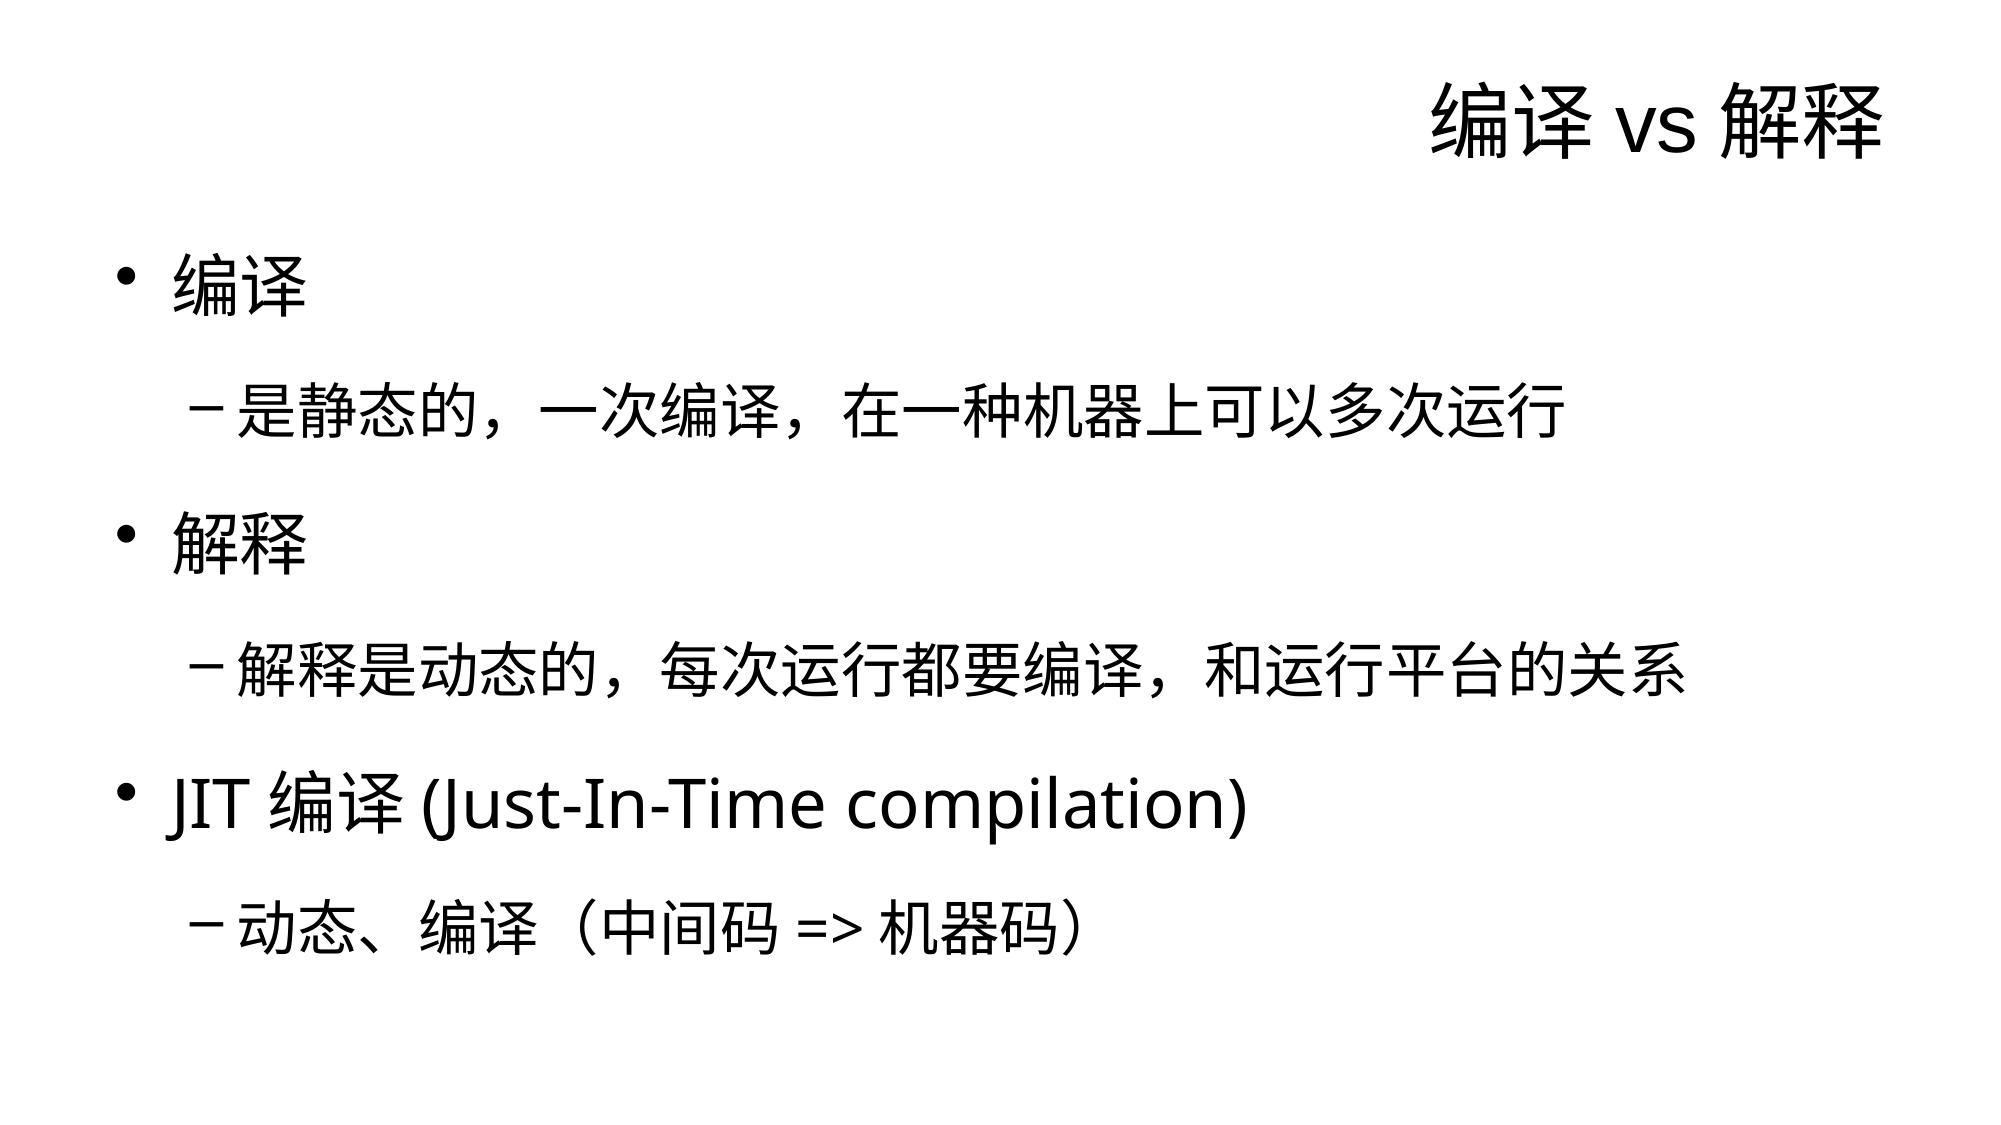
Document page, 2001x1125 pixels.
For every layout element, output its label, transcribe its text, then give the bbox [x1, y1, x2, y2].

title 编译vs解释 [99, 44, 1901, 193]
list 编译 是静态的，一次编译，在一种机器上可以多次运行 解释 解释是动态的，每次运行都要编译，和运行平台的关系 JIT编译(Just-In-Time compilation) 动态、编译（中间码=>机器码） [99, 193, 1901, 1006]
